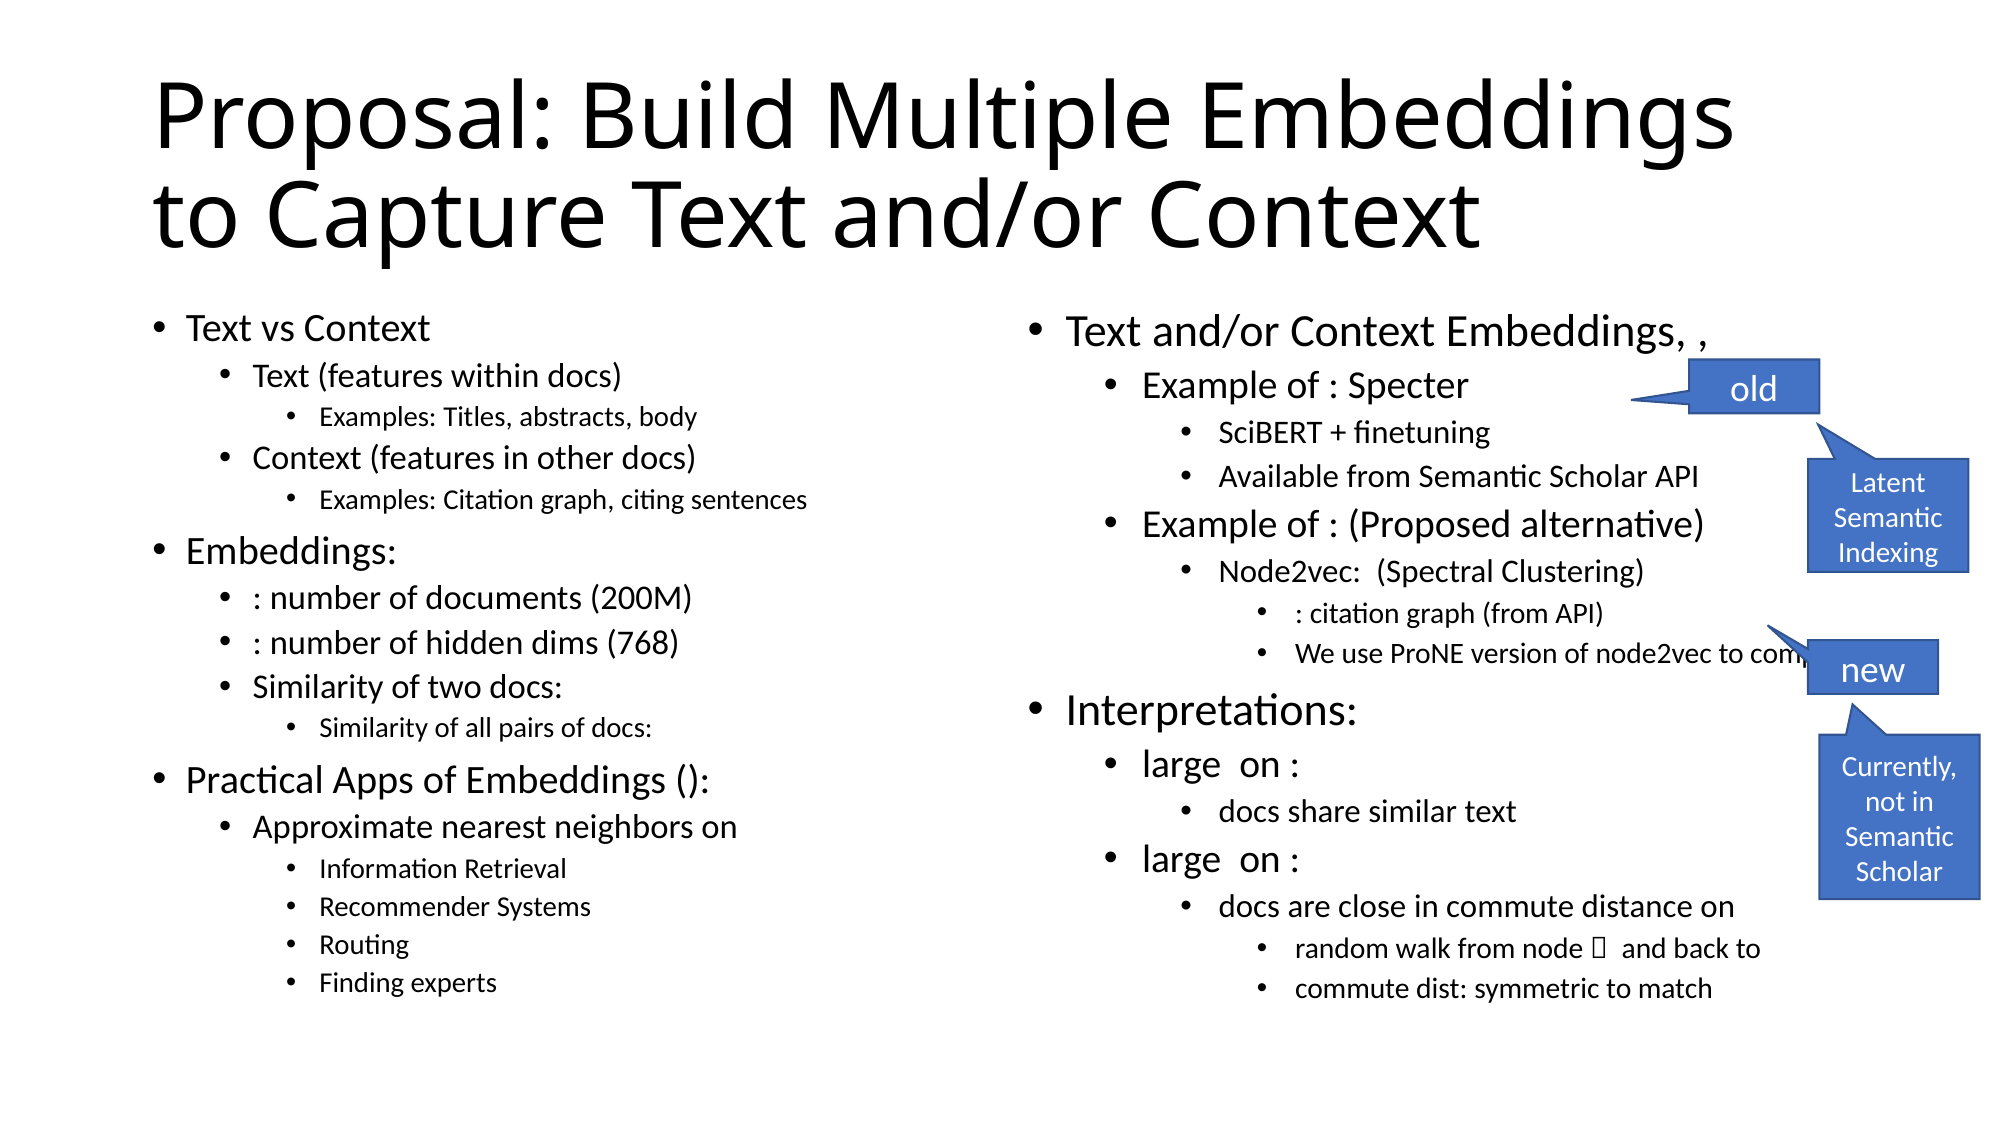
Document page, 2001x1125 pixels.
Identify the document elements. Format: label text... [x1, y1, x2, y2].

title Proposal: Build Multiple Embeddings to Capture Text and/or Context [137, 59, 1863, 278]
text_box Latent Semantic Indexing [1807, 421, 1970, 573]
text_box Currently, not in Semantic Scholar [1818, 702, 1981, 901]
text_box old [1630, 358, 1821, 415]
text_box new [1766, 624, 1940, 695]
